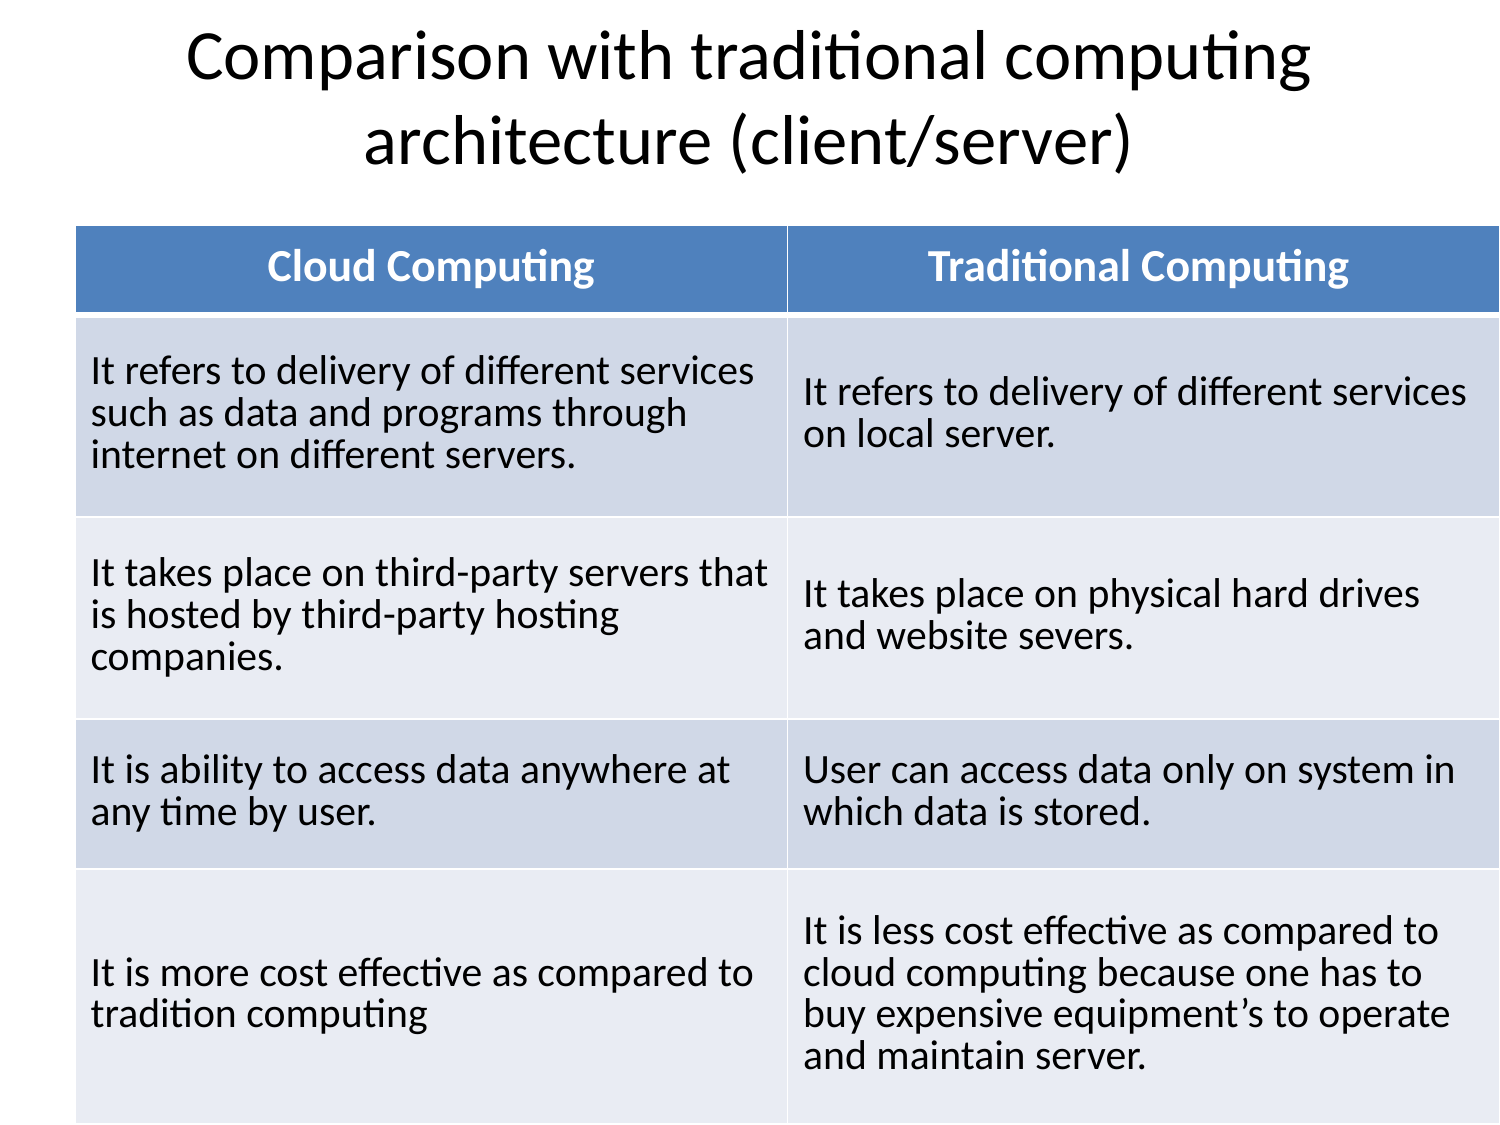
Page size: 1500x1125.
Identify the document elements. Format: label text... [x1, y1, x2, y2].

table_cell User can access data only on system in which data is stored. [788, 720, 1499, 868]
table_header Traditional Computing [788, 226, 1499, 312]
table_header Cloud Computing [76, 226, 787, 312]
table_cell It is more cost effective as compared to tradition computing [76, 870, 787, 1123]
table_cell It is less cost effective as compared to cloud computing because one has to buy expensive equipment’s to operate and maintain server. [788, 870, 1499, 1123]
table_cell It refers to delivery of different services such as data and programs through internet on different servers. [76, 318, 787, 516]
title Comparison with traditional computing architecture (client/server) [75, 0, 1425, 188]
table_cell It refers to delivery of different services on local server. [788, 318, 1499, 516]
table_cell It takes place on physical hard drives and website severs. [788, 518, 1499, 718]
table_cell It takes place on third-party servers that is hosted by third-party hosting companies. [76, 518, 787, 718]
table_cell It is ability to access data anywhere at any time by user. [76, 720, 787, 868]
